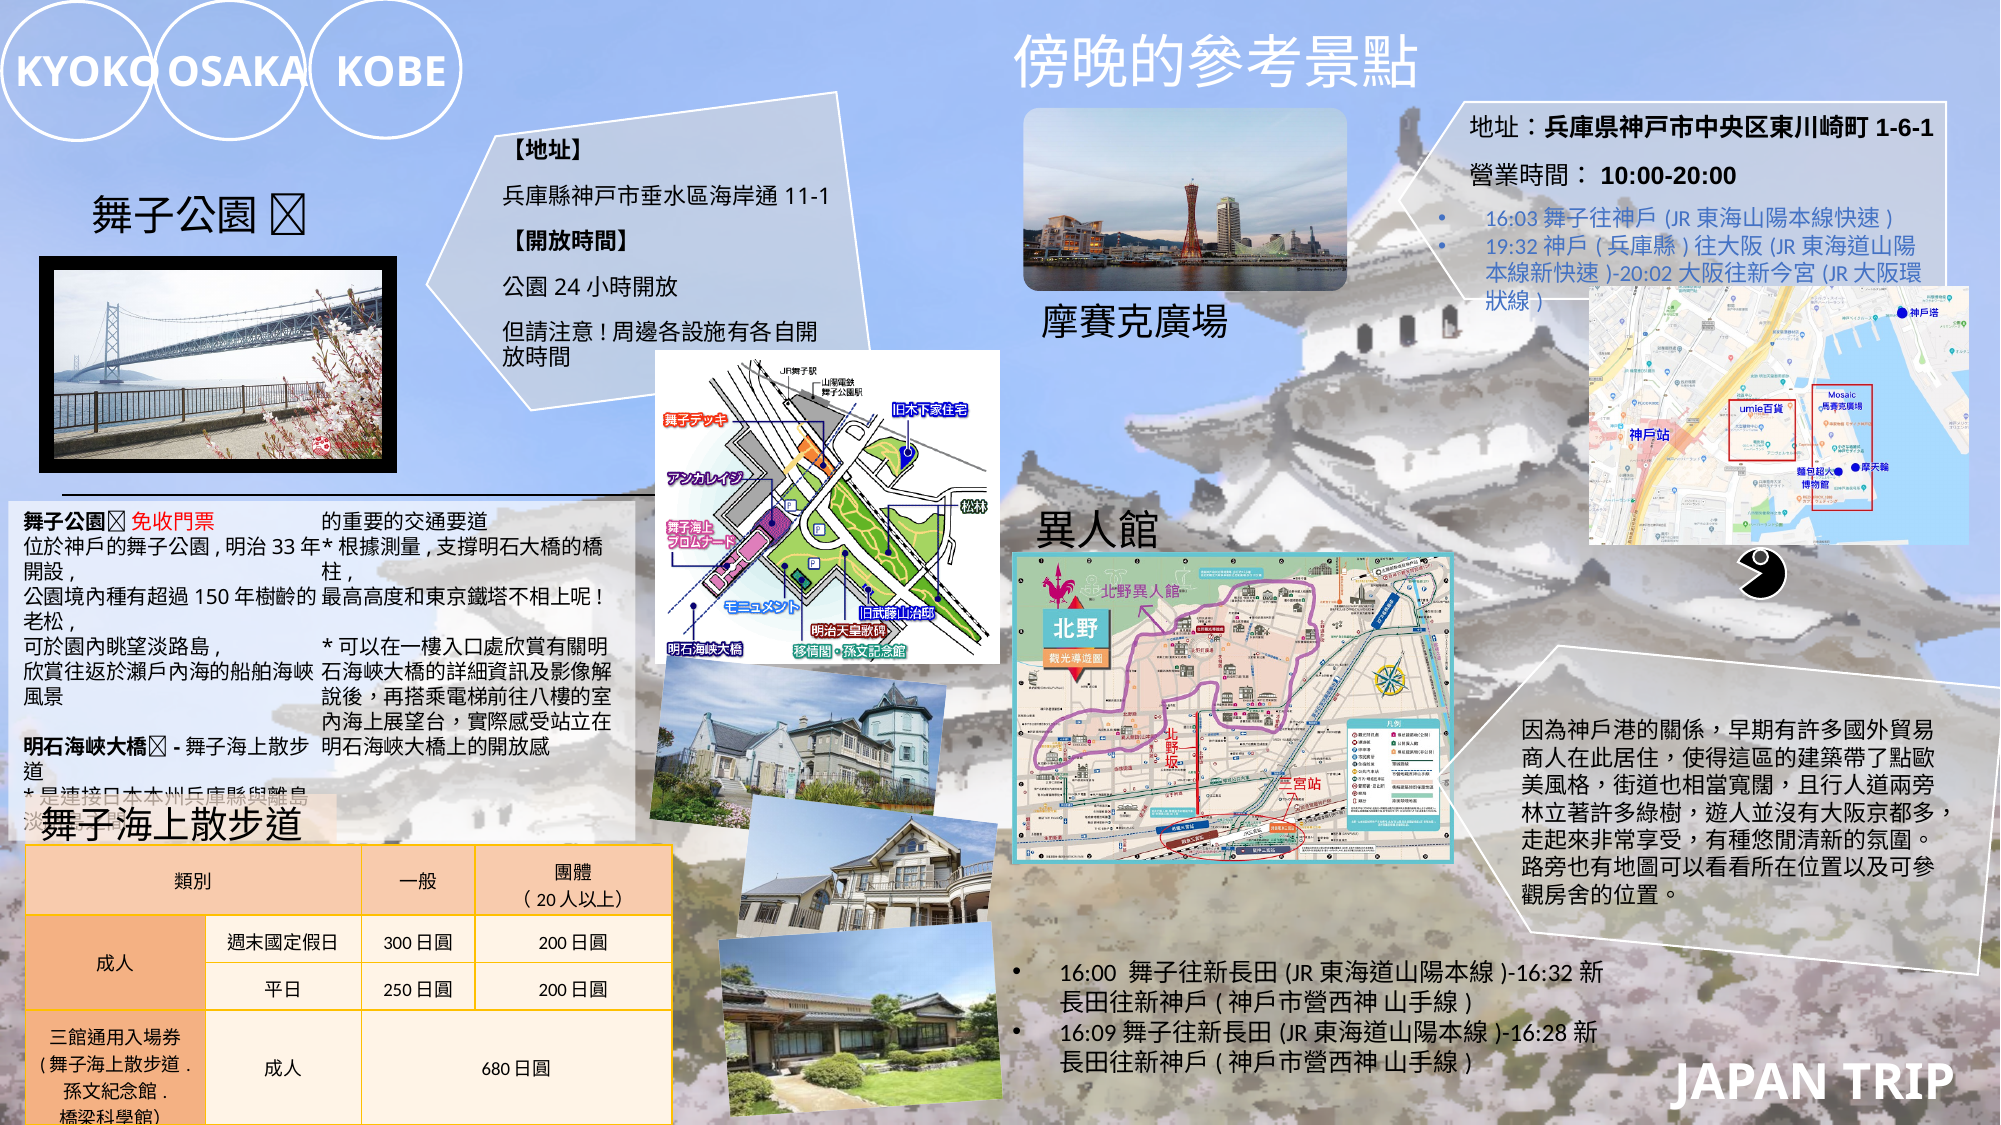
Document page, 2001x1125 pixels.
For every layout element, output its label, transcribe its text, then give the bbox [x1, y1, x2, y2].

text_box 摩賽克廣場 [963, 261, 1308, 351]
table_cell 200日圓 [476, 963, 671, 1009]
text_box [1454, 644, 2000, 976]
table_header 類別 [26, 846, 361, 914]
text_box [1022, 539, 1173, 552]
picture [1589, 286, 1969, 545]
table_cell 三館通用入場券 (舞子海上散步道. 孫文紀念館. 橋梁科學館） [26, 1011, 205, 1124]
picture [1023, 107, 1348, 291]
text_box [528, 90, 843, 131]
text_box 異人館 [1000, 473, 1217, 563]
text_box 舞子公園🎌 免收門票 位於神戶的舞子公園,明治33年開設, 公園境內種有超過150年樹齡的老松, 可於園內眺望淡路島, 欣賞往返於瀨戶內海的船舶海峽風景 明石海峽大橋🌉-舞子海上散步道 *是連接日本本州兵庫縣與離島淡路島之間 的重要的交通要道 *根據測量,支撐明石大橋的橋柱, 最高高度和東京鐵塔不相上呢! *可以在一樓入口處欣賞有關明石海峽大橋的詳細資訊及影像解說後，再搭乘電梯前往八樓的室內海上展望台，實際感受站立在明石海峽大橋上的開放感 [8, 501, 636, 841]
text_box [1459, 100, 1948, 107]
picture [1012, 552, 1454, 865]
title 舞子公園 🌉 [25, 179, 376, 247]
picture [650, 350, 1002, 1117]
text_box 16:03舞子往神戶(JR東海山陽本線快速) 19:32神戶(兵庫縣)往大阪(JR東海道山陽本線新快速)-20:02大阪往新今宮(JR大阪環狀線) [1423, 196, 1947, 357]
table_header 團體 （20人以上） [476, 846, 671, 914]
table_header 一般 [362, 846, 474, 914]
table_cell 250日圓 [362, 963, 474, 1009]
subtitle 【地址】 兵庫縣神戸市垂水區海岸通11-1 【開放時間】 公園24小時開放 但請注意!周邊各設施有各自開放時間 [487, 131, 851, 317]
text_box [425, 152, 871, 412]
table_cell 300日圓 [362, 916, 474, 962]
table_cell 680日圓 [362, 1011, 671, 1124]
text_box 舞子海上散步道 [25, 794, 337, 844]
table_cell 成人 [26, 916, 205, 1009]
text_box [1736, 547, 1788, 600]
text_box 因為神戶港的關係，早期有許多國外貿易商人在此居住，使得這區的建築帶了點歐美風格，街道也相當寬闊，且行人道兩旁林立著許多綠樹，遊人並沒有大阪京都多，走起來非常享受，有種悠閒清新的氛圍。 路旁也有地圖可以看看所在位置以及可參觀房舍的位置。 [1507, 708, 1963, 916]
text_box [1752, 548, 1770, 566]
text_box [1397, 115, 1454, 239]
table_cell 成人 [206, 1011, 361, 1124]
table_cell 週末國定假日 [206, 916, 361, 962]
text_box 地址：兵庫県神戸市中央区東川崎町1-6-1 營業時間：10:00-20:00 [1454, 107, 2000, 305]
table_cell 200日圓 [476, 916, 671, 962]
table_cell 搭乘飛機返回台灣 [0, 0, 2000, 1125]
text_box 傍晚的參考景點 [997, 17, 1558, 103]
picture [53, 270, 383, 459]
text_box 16:00 舞子往新長田(JR東海道山陽本線)-16:32新長田往新神戶(神戶市營西神 山手線) 16:09舞子往新長田(JR東海道山陽本線)-16:28新長田往新神戶(神戶市營西神 山手線) [997, 948, 1633, 1084]
table_cell 平日 [206, 963, 361, 1009]
